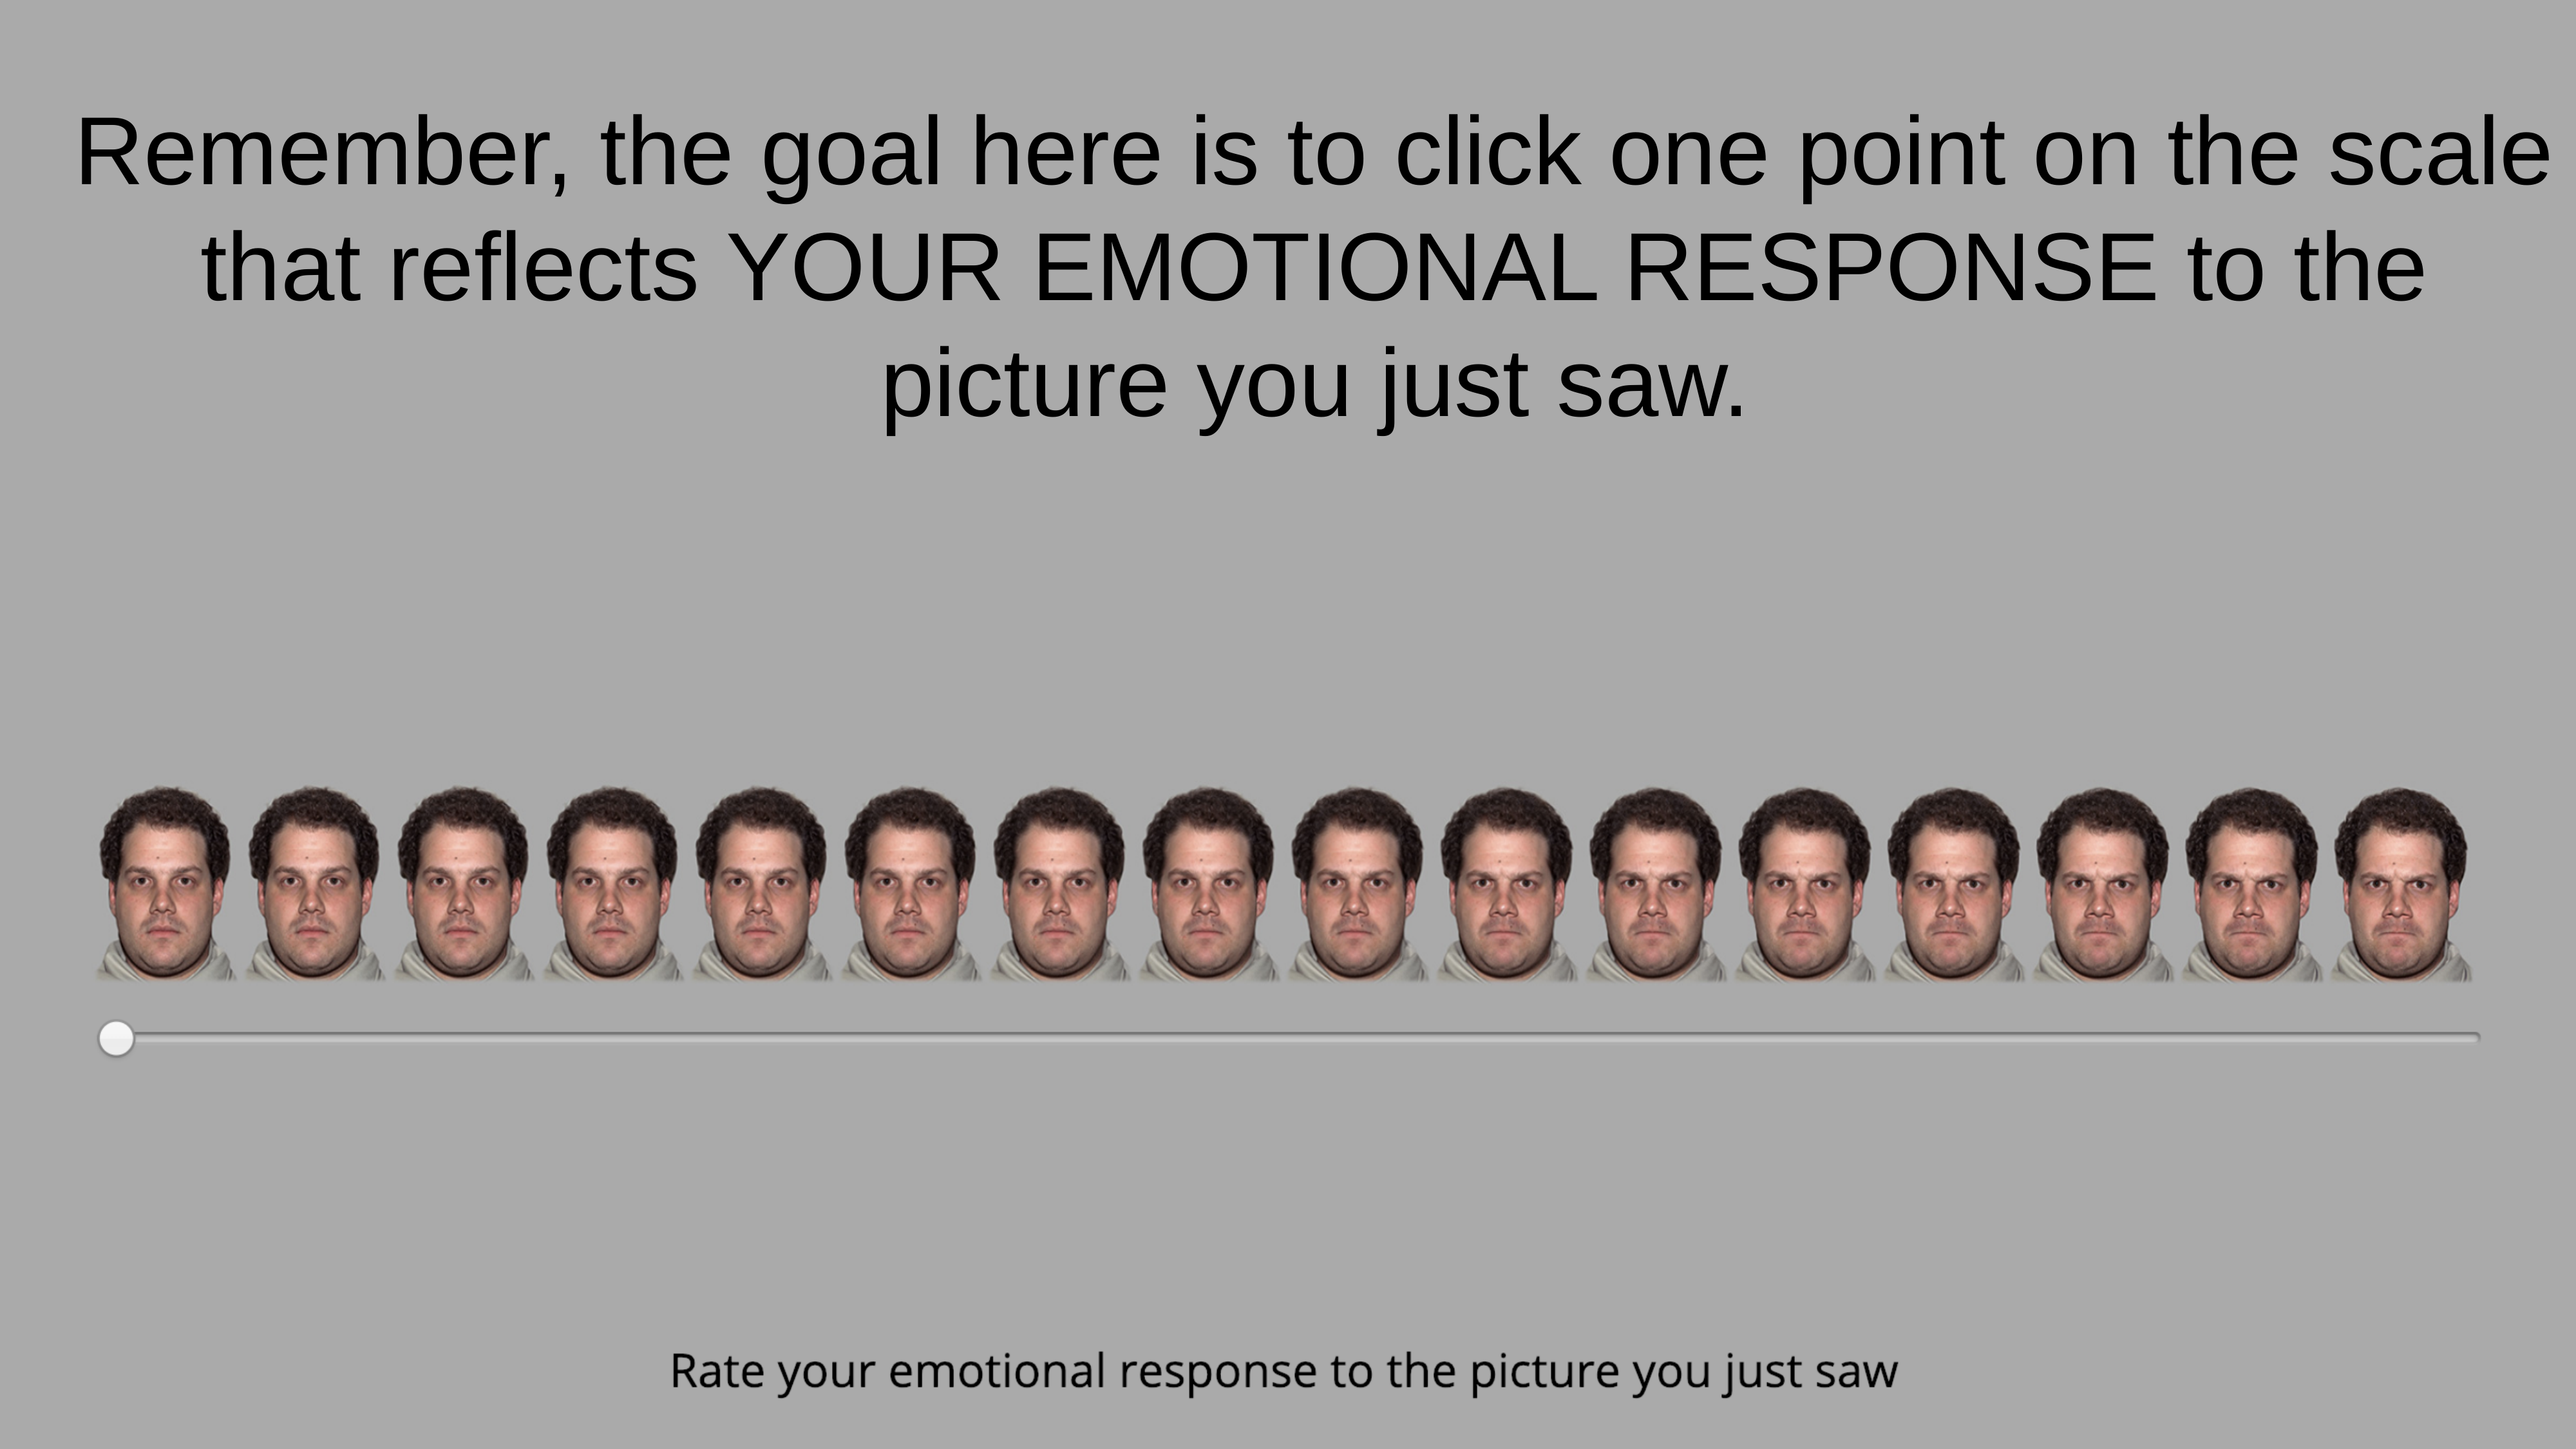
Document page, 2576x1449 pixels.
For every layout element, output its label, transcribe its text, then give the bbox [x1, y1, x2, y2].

text_box Remember, the goal here is to click one point on the scale that reflects YOUR EMOTIONAL RESPONSE to the picture you just saw. [40, 256, 2576, 446]
picture [88, 770, 2488, 1409]
